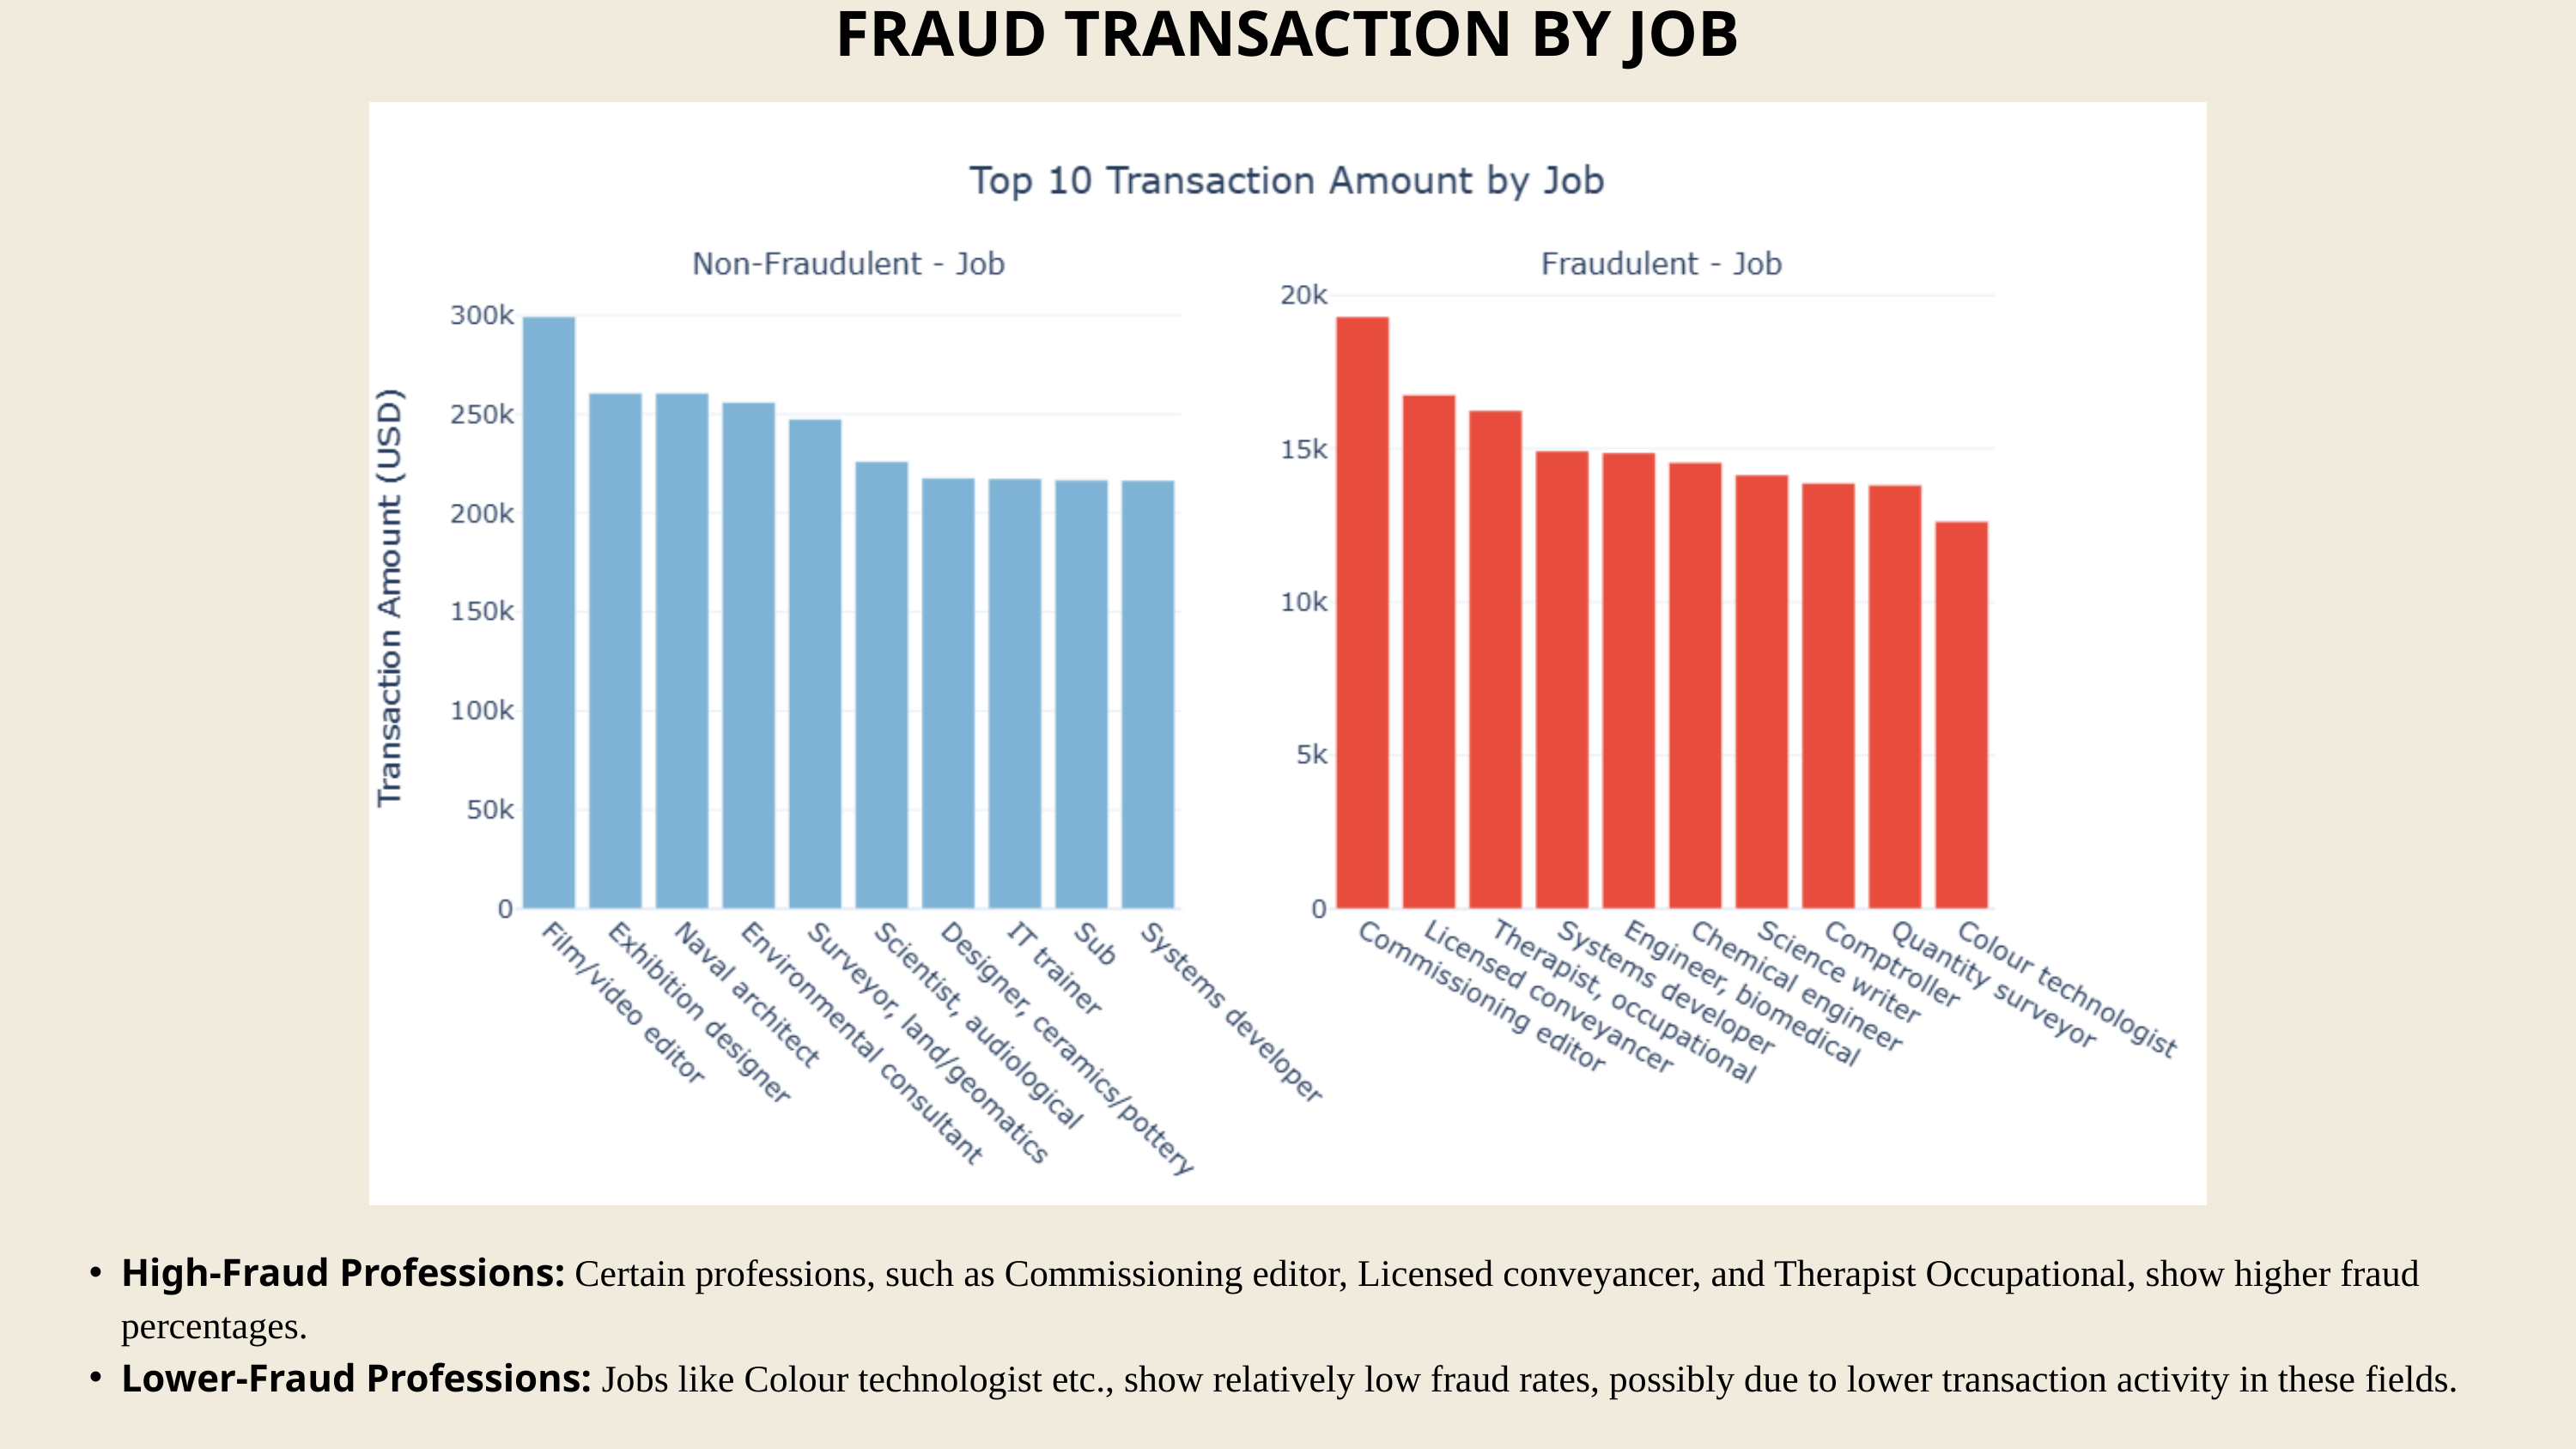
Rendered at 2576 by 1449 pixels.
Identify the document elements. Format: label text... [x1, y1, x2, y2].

text_box FRAUD TRANSACTION BY JOB [369, 12, 2207, 69]
text_box [369, 102, 2207, 1205]
text_box High-Fraud Professions: Certain professions, such as Commissioning editor, Licensed conveyancer, and Therapist Occupational, show higher fraud percentages. Lower-Fraud Professions: Jobs like Colour technologist etc., show relatively low fraud rates, possibly due to lower transaction activity in these fields. [57, 1241, 2576, 1449]
